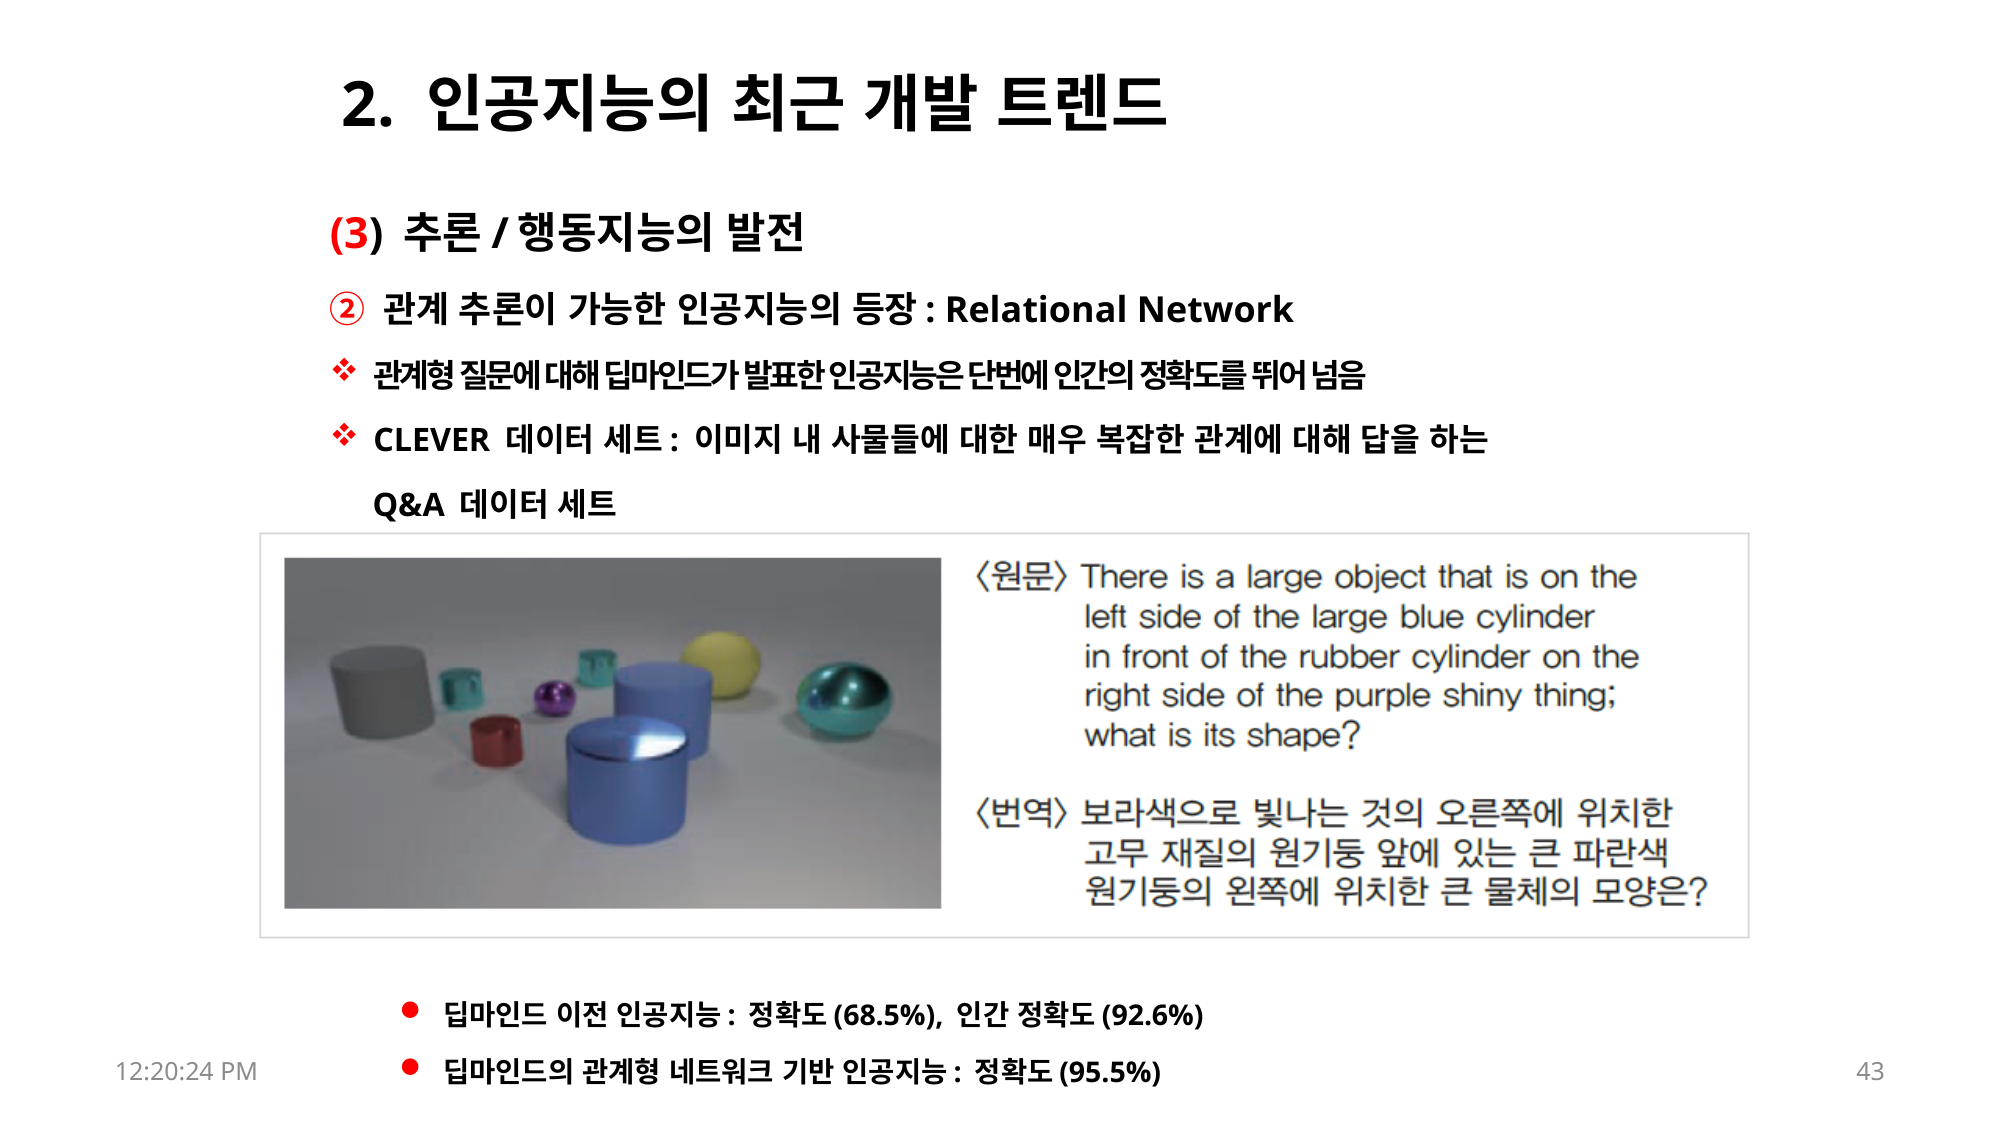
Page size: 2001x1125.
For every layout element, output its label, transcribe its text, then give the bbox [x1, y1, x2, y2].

list (3) 추론/행동지능의 발전 ② 관계 추론이 가능한 인공지능의 등장: Relational Network 관계형 질문에 대해 딥마인드가 발표한 인공지능은 단번에 인간의 정확도를 뛰어 넘음 CLEVER 데이터 세트: 이미지 내 사물들에 대한 매우 복잡한 관계에 대해 답을 하는 Q&A 데이터 세트 딥마인드 이전 인공지능: 정확도(68.5%), 인간 정확도(92.6%) 딥마인드의 관계형 네트워크 기반 인공지능: 정확도(95.5%) [314, 172, 1750, 525]
list (3) 추론/행동지능의 발전 ② 관계 추론이 가능한 인공지능의 등장: Relational Network 관계형 질문에 대해 딥마인드가 발표한 인공지능은 단번에 인간의 정확도를 뛰어 넘음 CLEVER 데이터 세트: 이미지 내 사물들에 대한 매우 복잡한 관계에 대해 답을 하는 Q&A 데이터 세트 딥마인드 이전 인공지능: 정확도(68.5%), 인간 정확도(92.6%) 딥마인드의 관계형 네트워크 기반 인공지능: 정확도(95.5%) [314, 951, 1750, 1106]
slide_number 43 [1433, 1042, 1900, 1103]
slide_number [99, 1042, 567, 1103]
picture [255, 526, 1753, 943]
title 2. 인공지능의 최근 개발 트렌드 [326, 42, 1677, 161]
